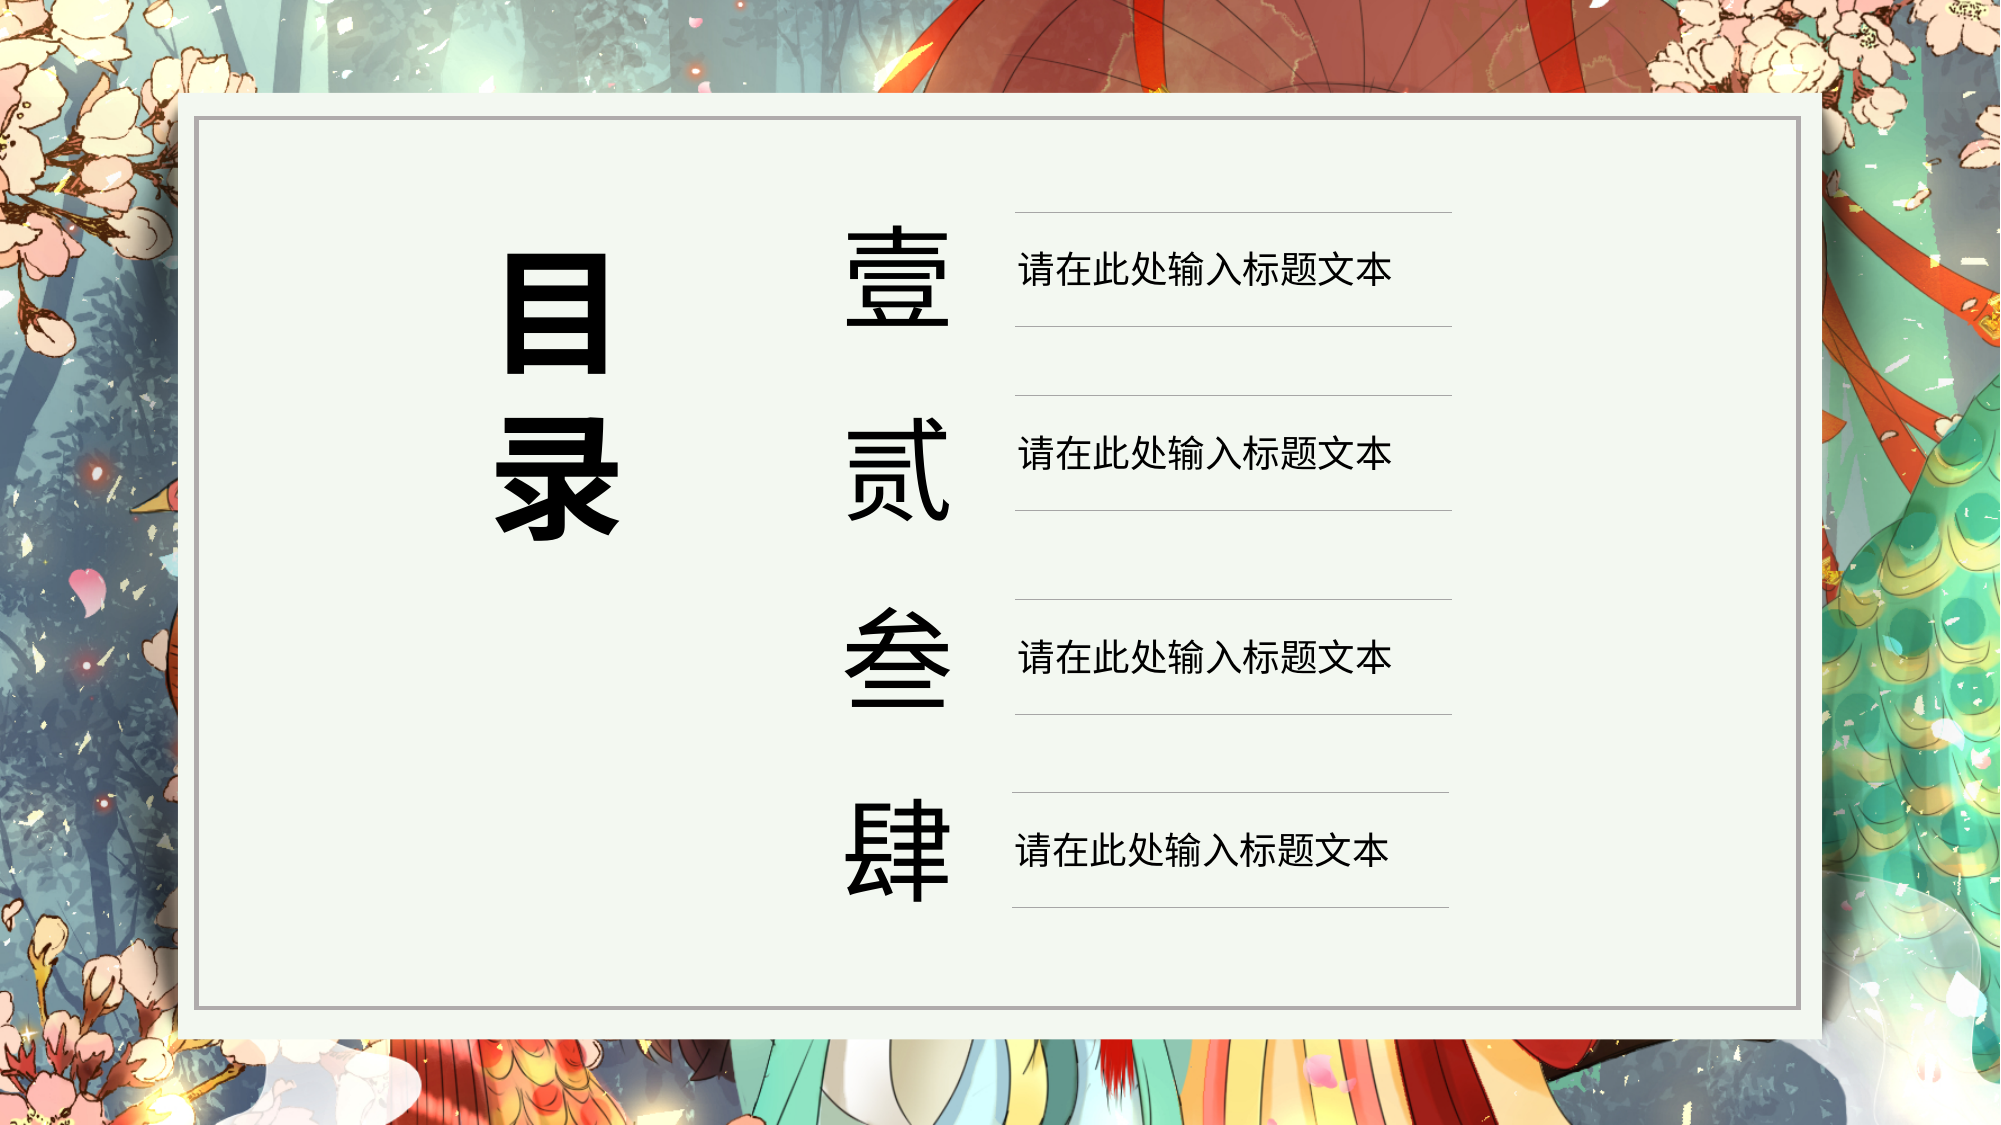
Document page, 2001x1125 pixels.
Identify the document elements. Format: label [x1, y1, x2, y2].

text_box [1288, 92, 2000, 1040]
text_box [1173, 631, 1288, 1069]
text_box [1175, 234, 1291, 438]
picture [0, 1040, 2000, 1125]
text_box [1175, 438, 1291, 876]
text_box [0, 92, 1175, 1040]
picture [0, 0, 2000, 92]
text_box [1175, 50, 1291, 234]
